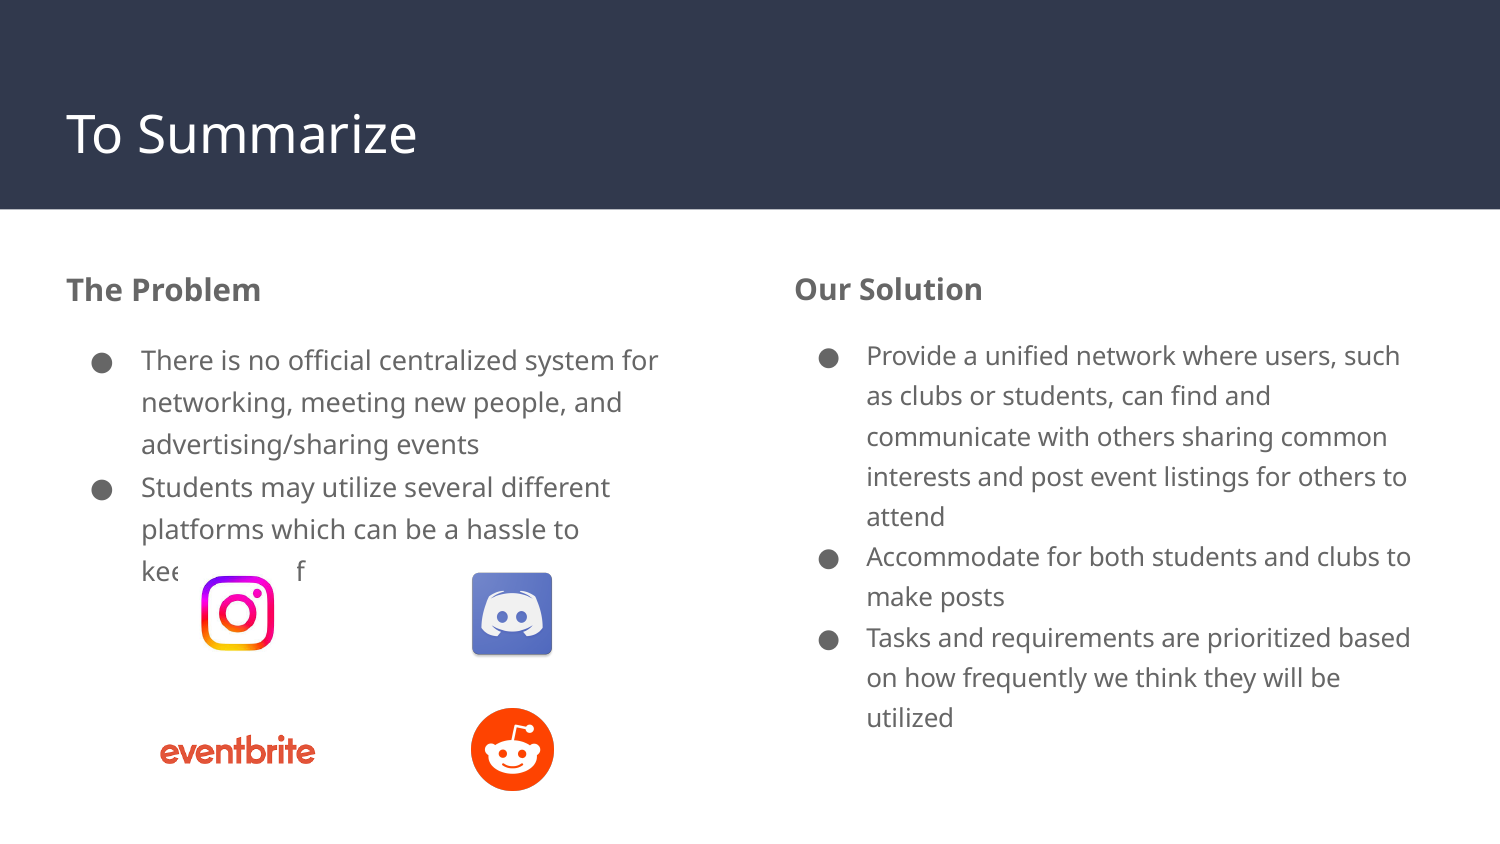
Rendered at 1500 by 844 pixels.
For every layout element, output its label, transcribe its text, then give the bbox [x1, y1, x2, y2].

list Our Solution Provide a unified network where users, such as clubs or students, can find and communicate with others sharing common interests and post event listings for others to attend Accommodate for both students and clubs to make posts Tasks and requirements are prioritized based on how frequently we think they will be utilized [779, 247, 1449, 752]
picture [470, 707, 554, 791]
title To Summarize [51, 82, 1449, 185]
list The Problem There is no official centralized system for networking, meeting new people, and advertising/sharing events Students may utilize several different platforms which can be a hassle to keep track of [51, 247, 721, 752]
picture [462, 562, 562, 665]
picture [134, 693, 341, 806]
picture [178, 552, 297, 675]
